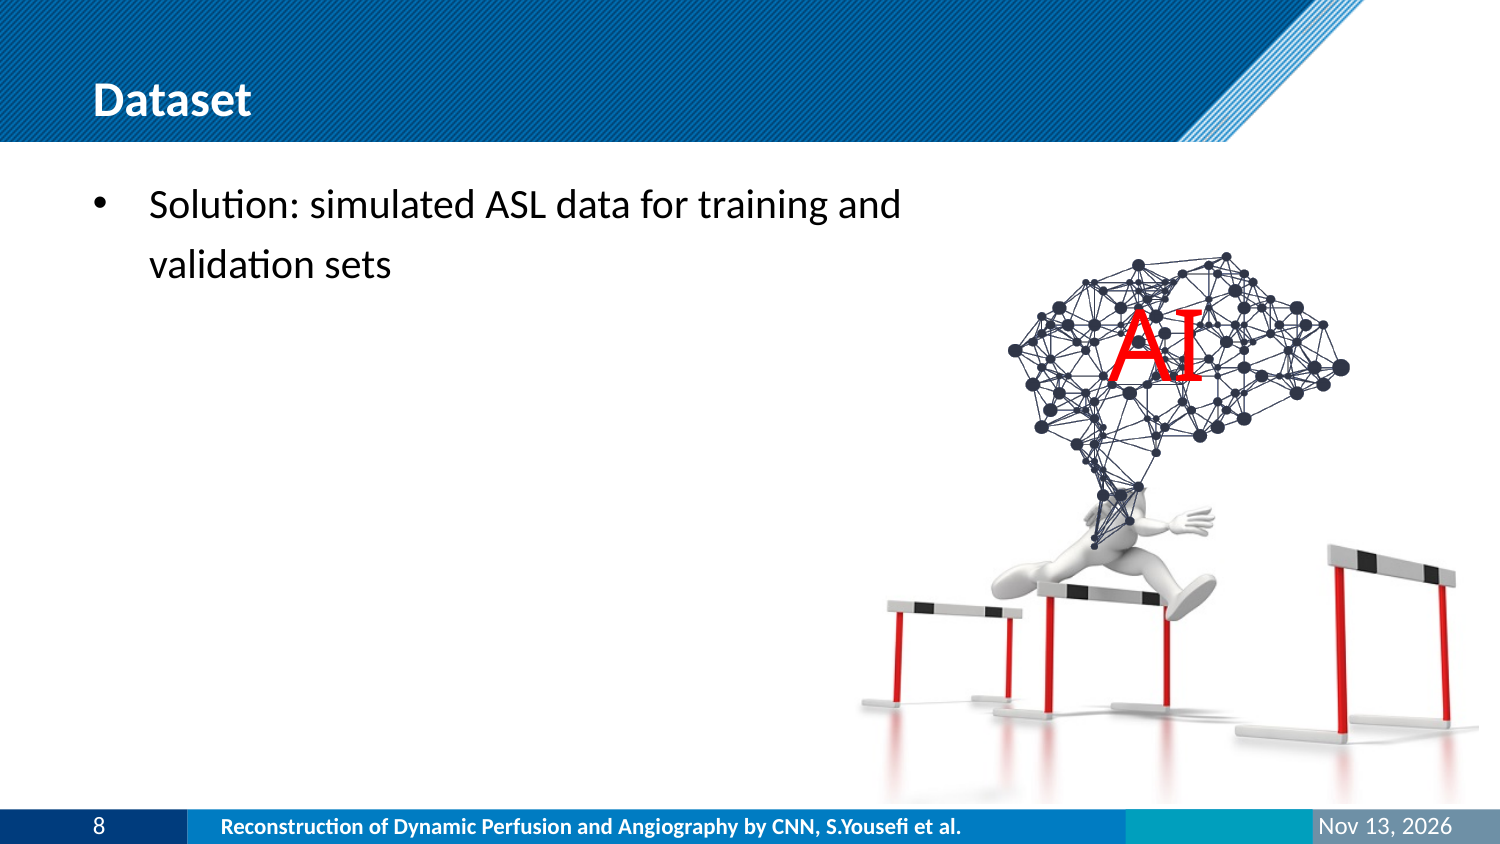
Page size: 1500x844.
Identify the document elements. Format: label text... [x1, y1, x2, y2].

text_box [836, 251, 1480, 805]
title Dataset [92, 0, 1180, 141]
footer Reconstruction of Dynamic Perfusion and Angiography by CNN, S.Yousefi et al. [220, 806, 1126, 844]
list Solution: simulated ASL data for training and validation sets [92, 166, 1074, 780]
slide_number 8 [92, 806, 177, 844]
slide_number 16-Apr-22 [1312, 812, 1454, 844]
